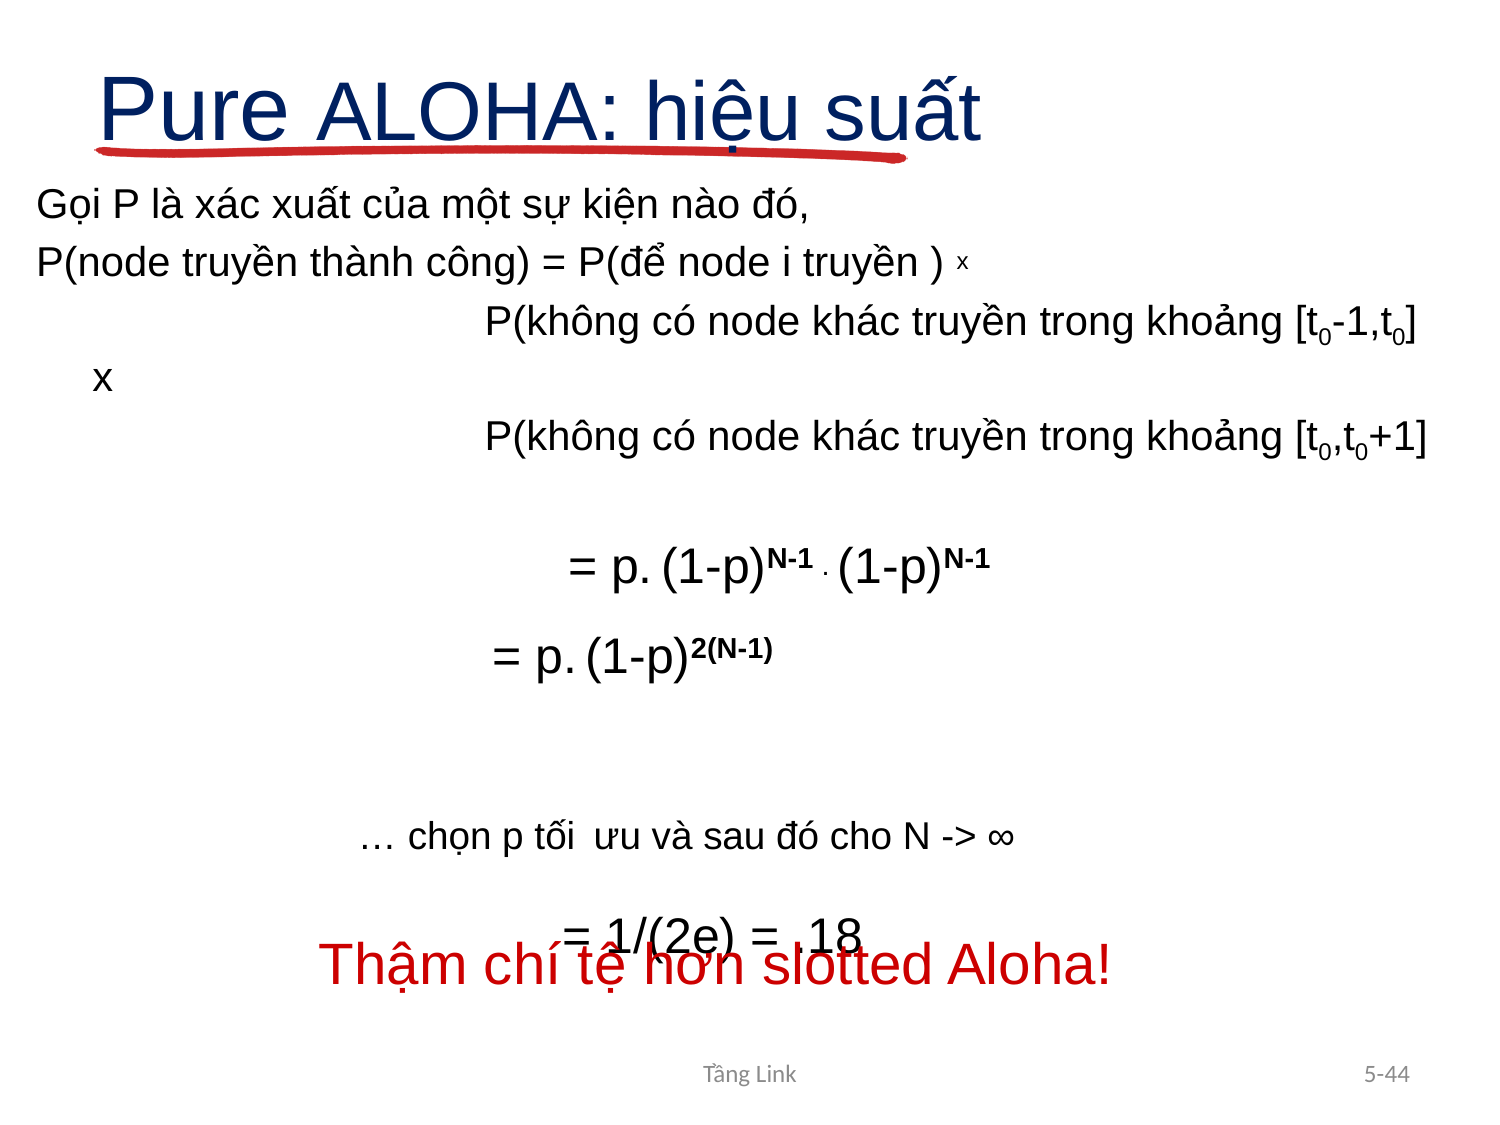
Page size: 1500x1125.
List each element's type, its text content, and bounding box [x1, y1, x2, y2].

slide_number 5- [1074, 1042, 1425, 1103]
title Pure ALOHA: hiệu suất [82, 25, 1357, 169]
text_box Thậm chí tệ hơn slotted Aloha! [304, 848, 1129, 1004]
footer Tầng Link [512, 1042, 988, 1103]
picture [91, 140, 917, 170]
list Gọi P là xác xuất của một sự kiện nào đó, P(node truyền thành công) = P(để node i truyền ) x P(không có node khác truyền trong khoảng [t0-1,t0] x P(không có node khác truyền trong khoảng [t0,t0+1] = p. (1-p)N-1 . (1-p)N-1 = p. (1-p)2(N-1) … chọn p tối ưu và sau đó cho N -> ∞ = 1/(2e) = .18 [21, 169, 1465, 981]
